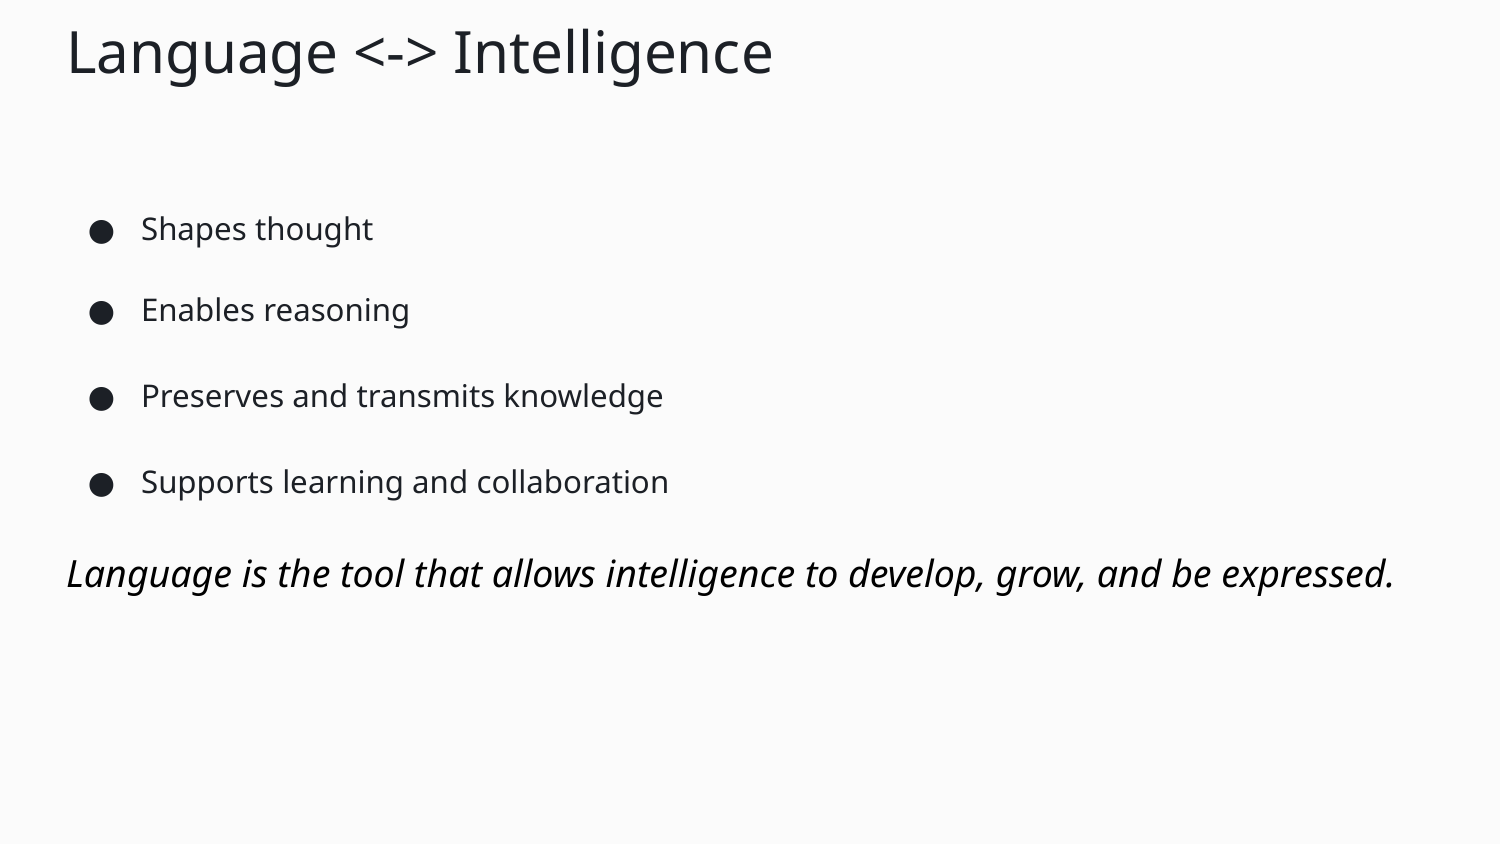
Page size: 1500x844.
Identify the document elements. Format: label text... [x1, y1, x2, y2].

list Shapes thought Enables reasoning Preserves and transmits knowledge Supports learning and collaboration Language is the tool that allows intelligence to develop, grow, and be expressed. [51, 189, 1449, 715]
title Language <-> Intelligence [51, 72, 1449, 167]
